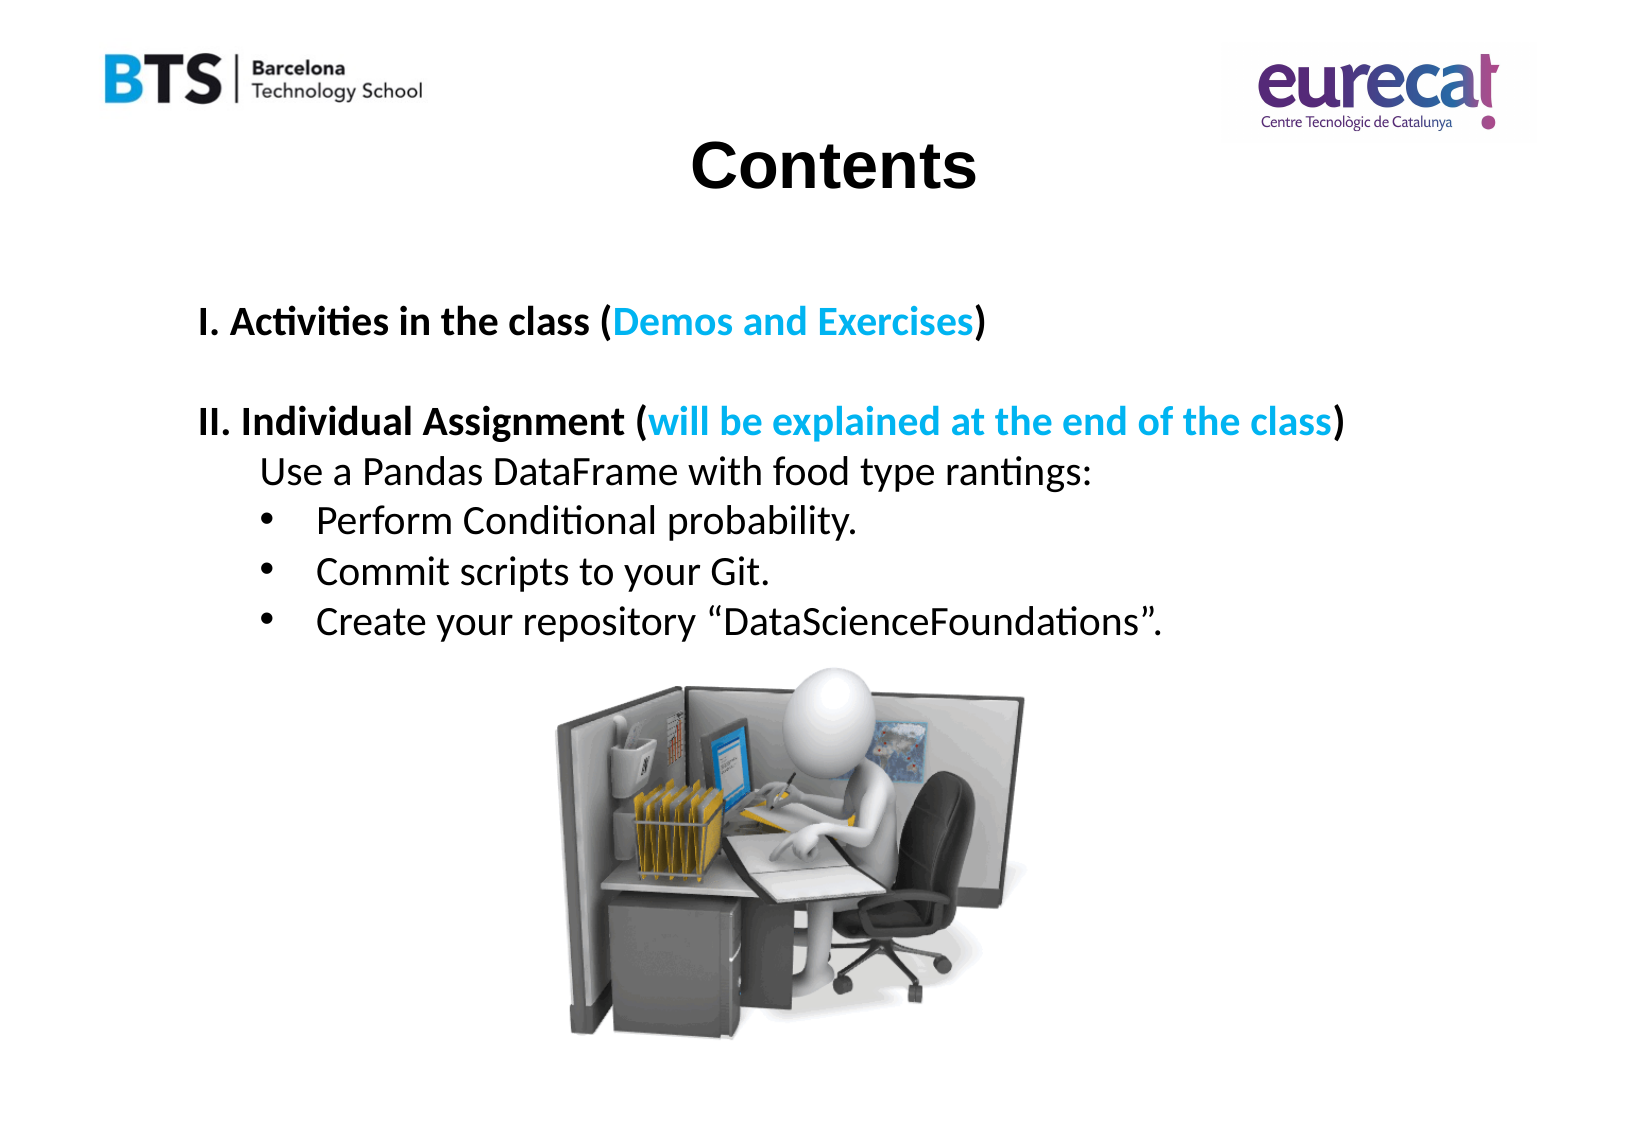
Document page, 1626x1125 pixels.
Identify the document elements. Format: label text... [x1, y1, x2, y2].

picture [1221, 42, 1537, 143]
picture [83, 38, 445, 119]
text_box Contents [62, 60, 1563, 265]
text_box I. Activities in the class (Demos and Exercises) II. Individual Assignment (will be explained at the end of the class) Use a Pandas DataFrame with food type rantings: Perform Conditional probability. Commit scripts to your Git. Create your repository “DataScienceFoundations”. [183, 285, 1502, 651]
picture [521, 650, 1052, 1125]
